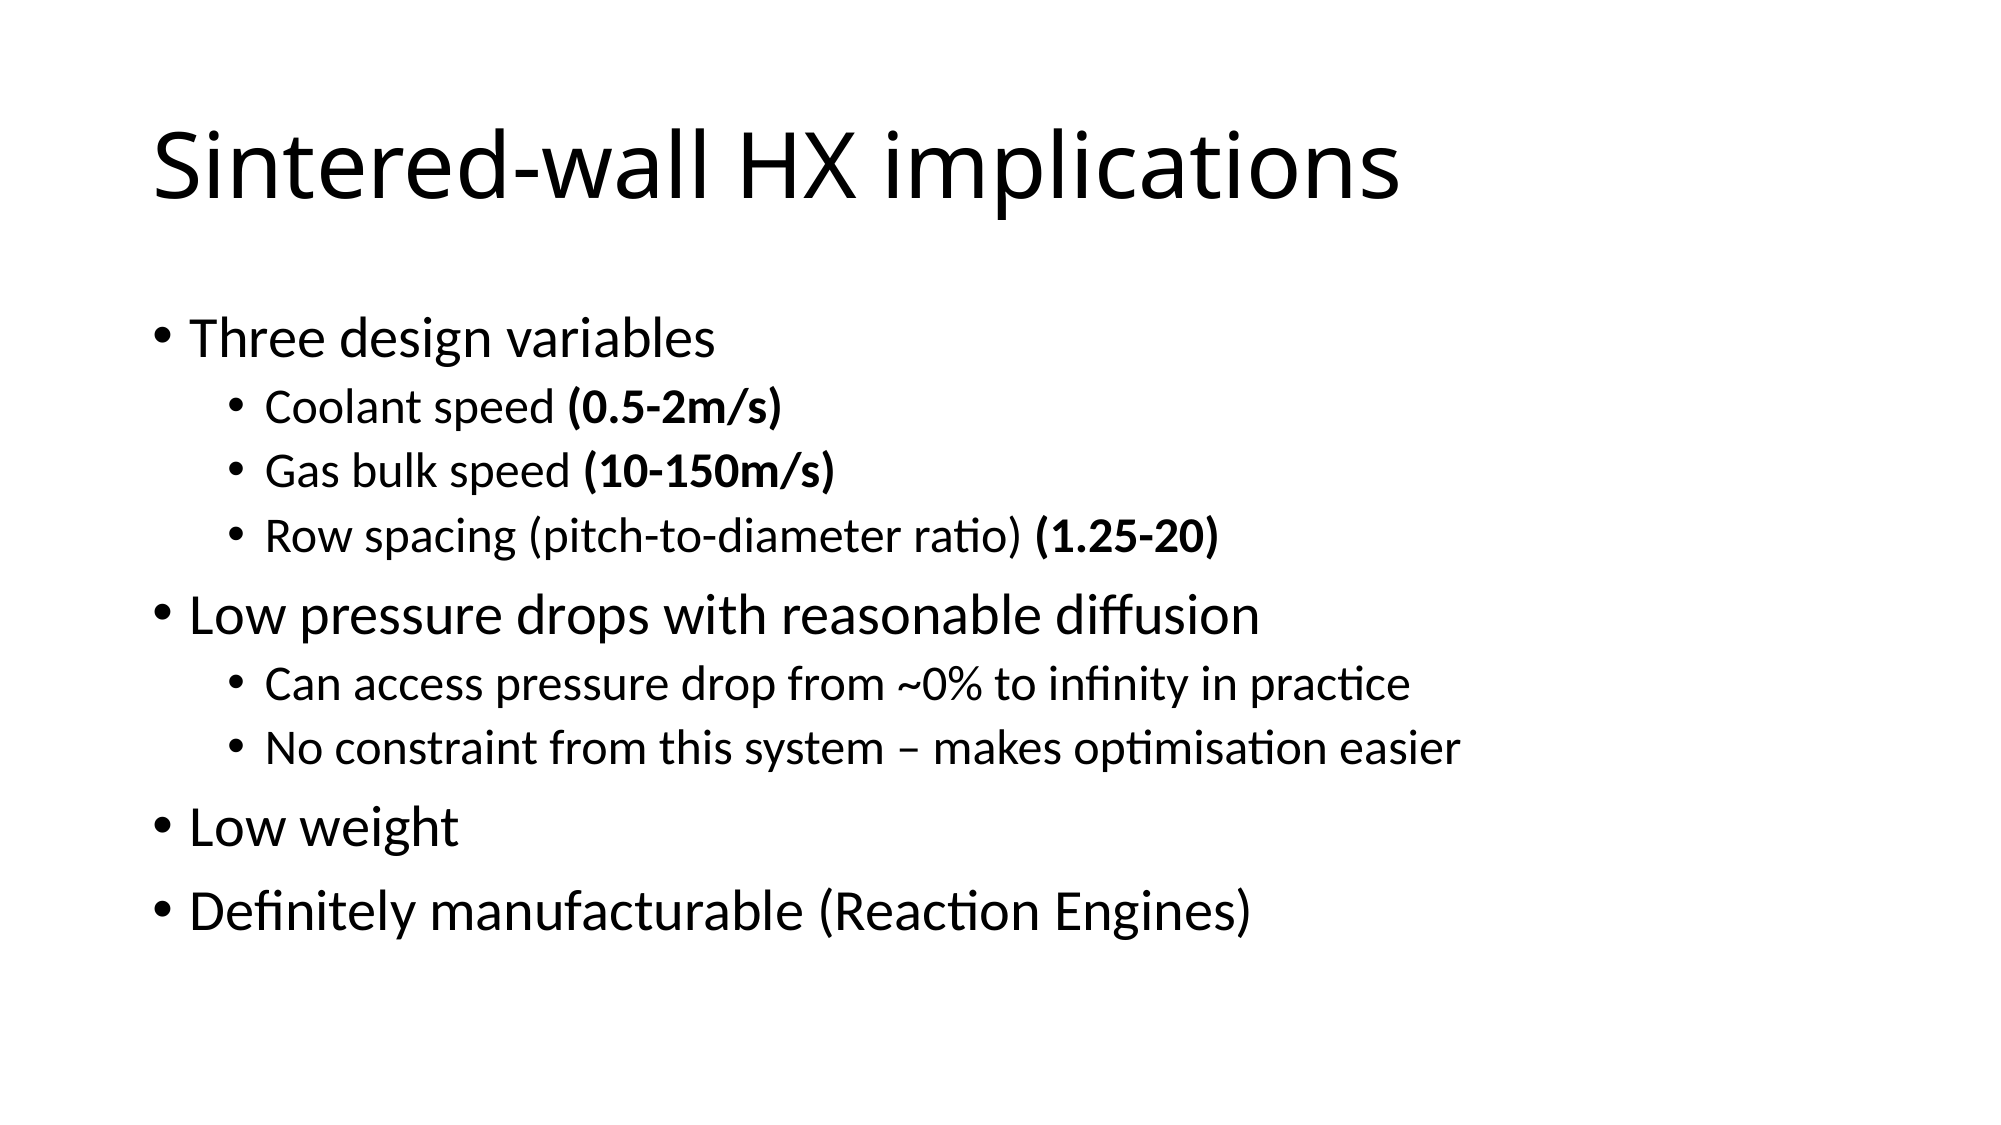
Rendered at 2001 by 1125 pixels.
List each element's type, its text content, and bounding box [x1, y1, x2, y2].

title Sintered-wall HX implications [137, 59, 1863, 278]
list Three design variables Coolant speed (0.5-2m/s) Gas bulk speed (10-150m/s) Row spacing (pitch-to-diameter ratio) (1.25-20) Low pressure drops with reasonable diffusion Can access pressure drop from ~0% to infinity in practice No constraint from this system – makes optimisation easier Low weight Definitely manufacturable (Reaction Engines) [137, 299, 1863, 1014]
